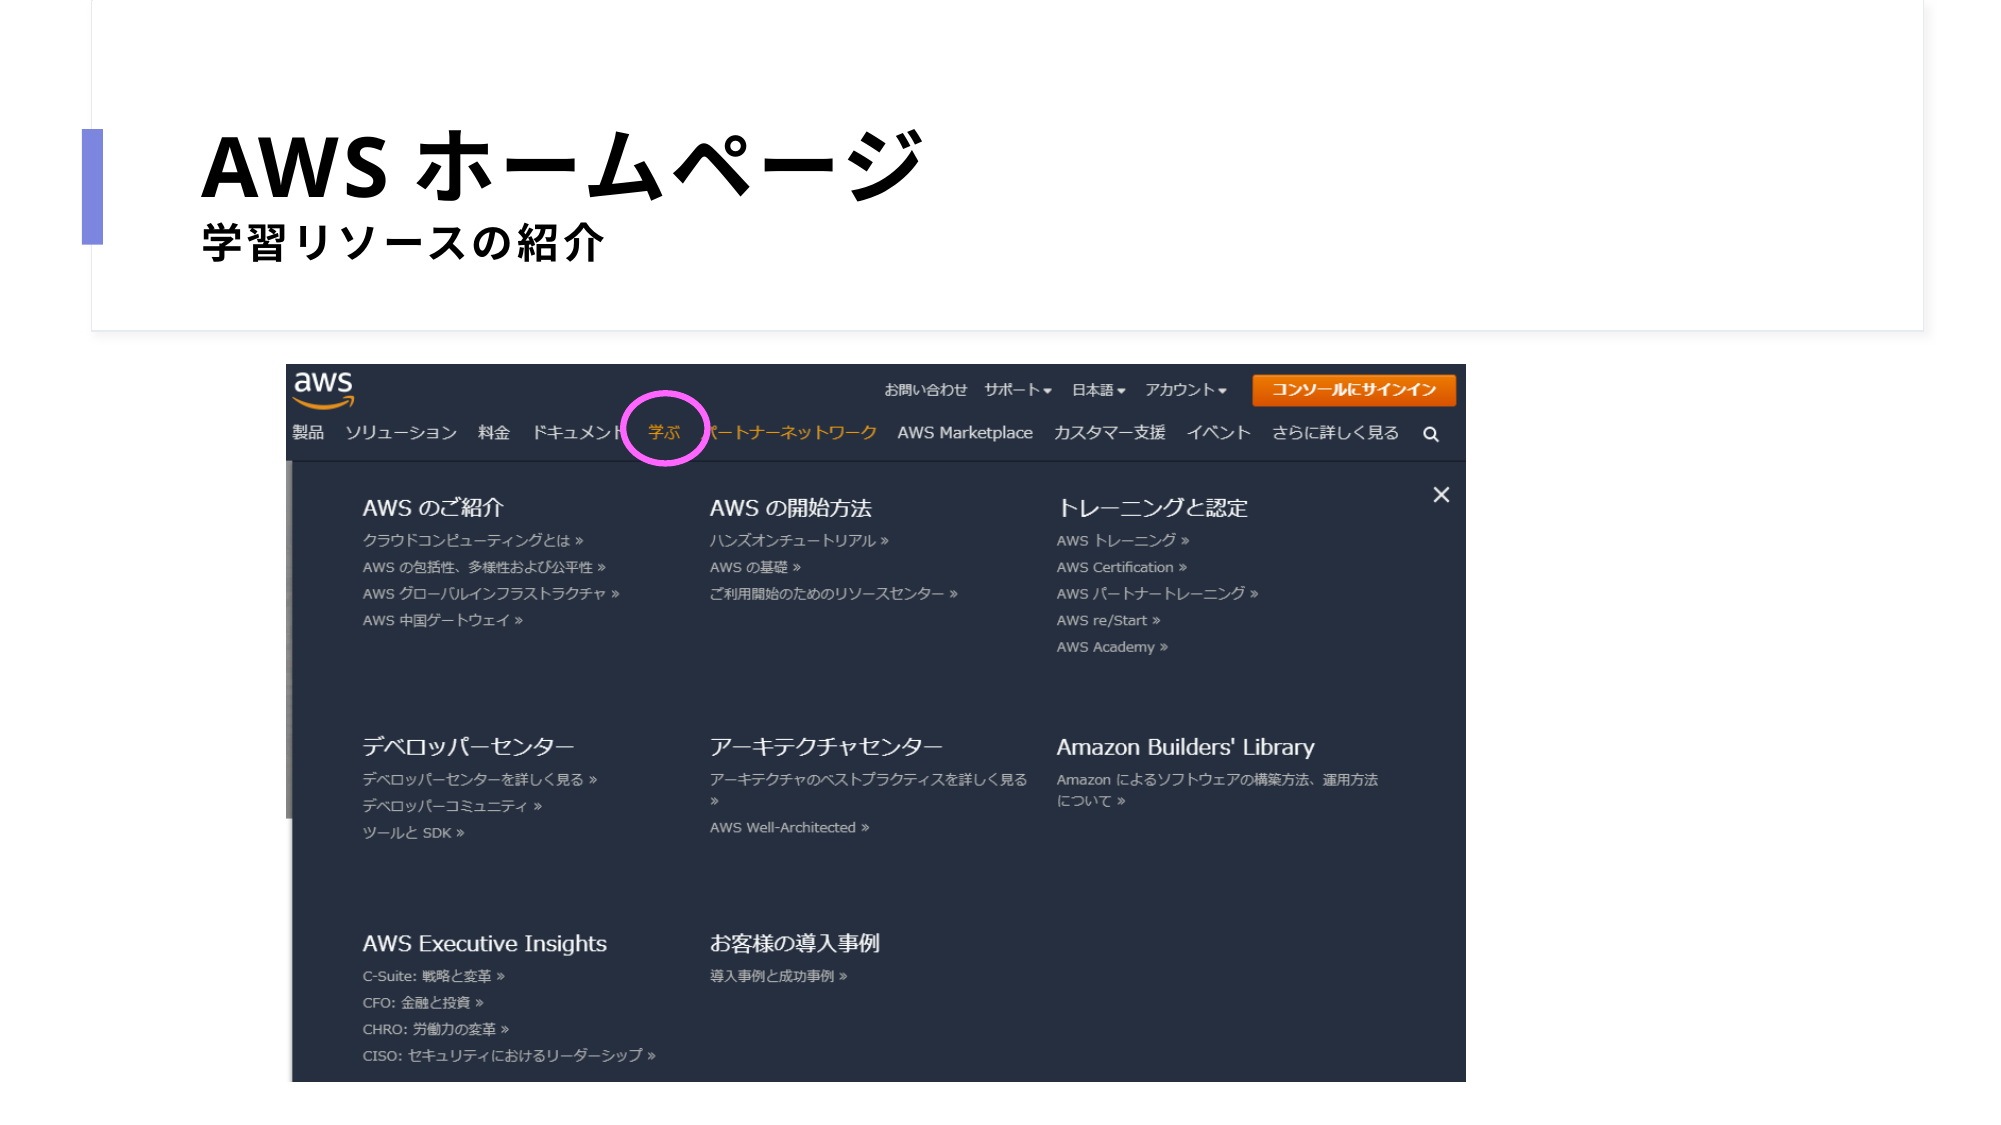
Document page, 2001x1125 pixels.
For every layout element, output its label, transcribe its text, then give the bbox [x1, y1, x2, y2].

title AWSホームページ 学習リソースの紹介 [183, 90, 1851, 284]
picture [286, 364, 1466, 1082]
